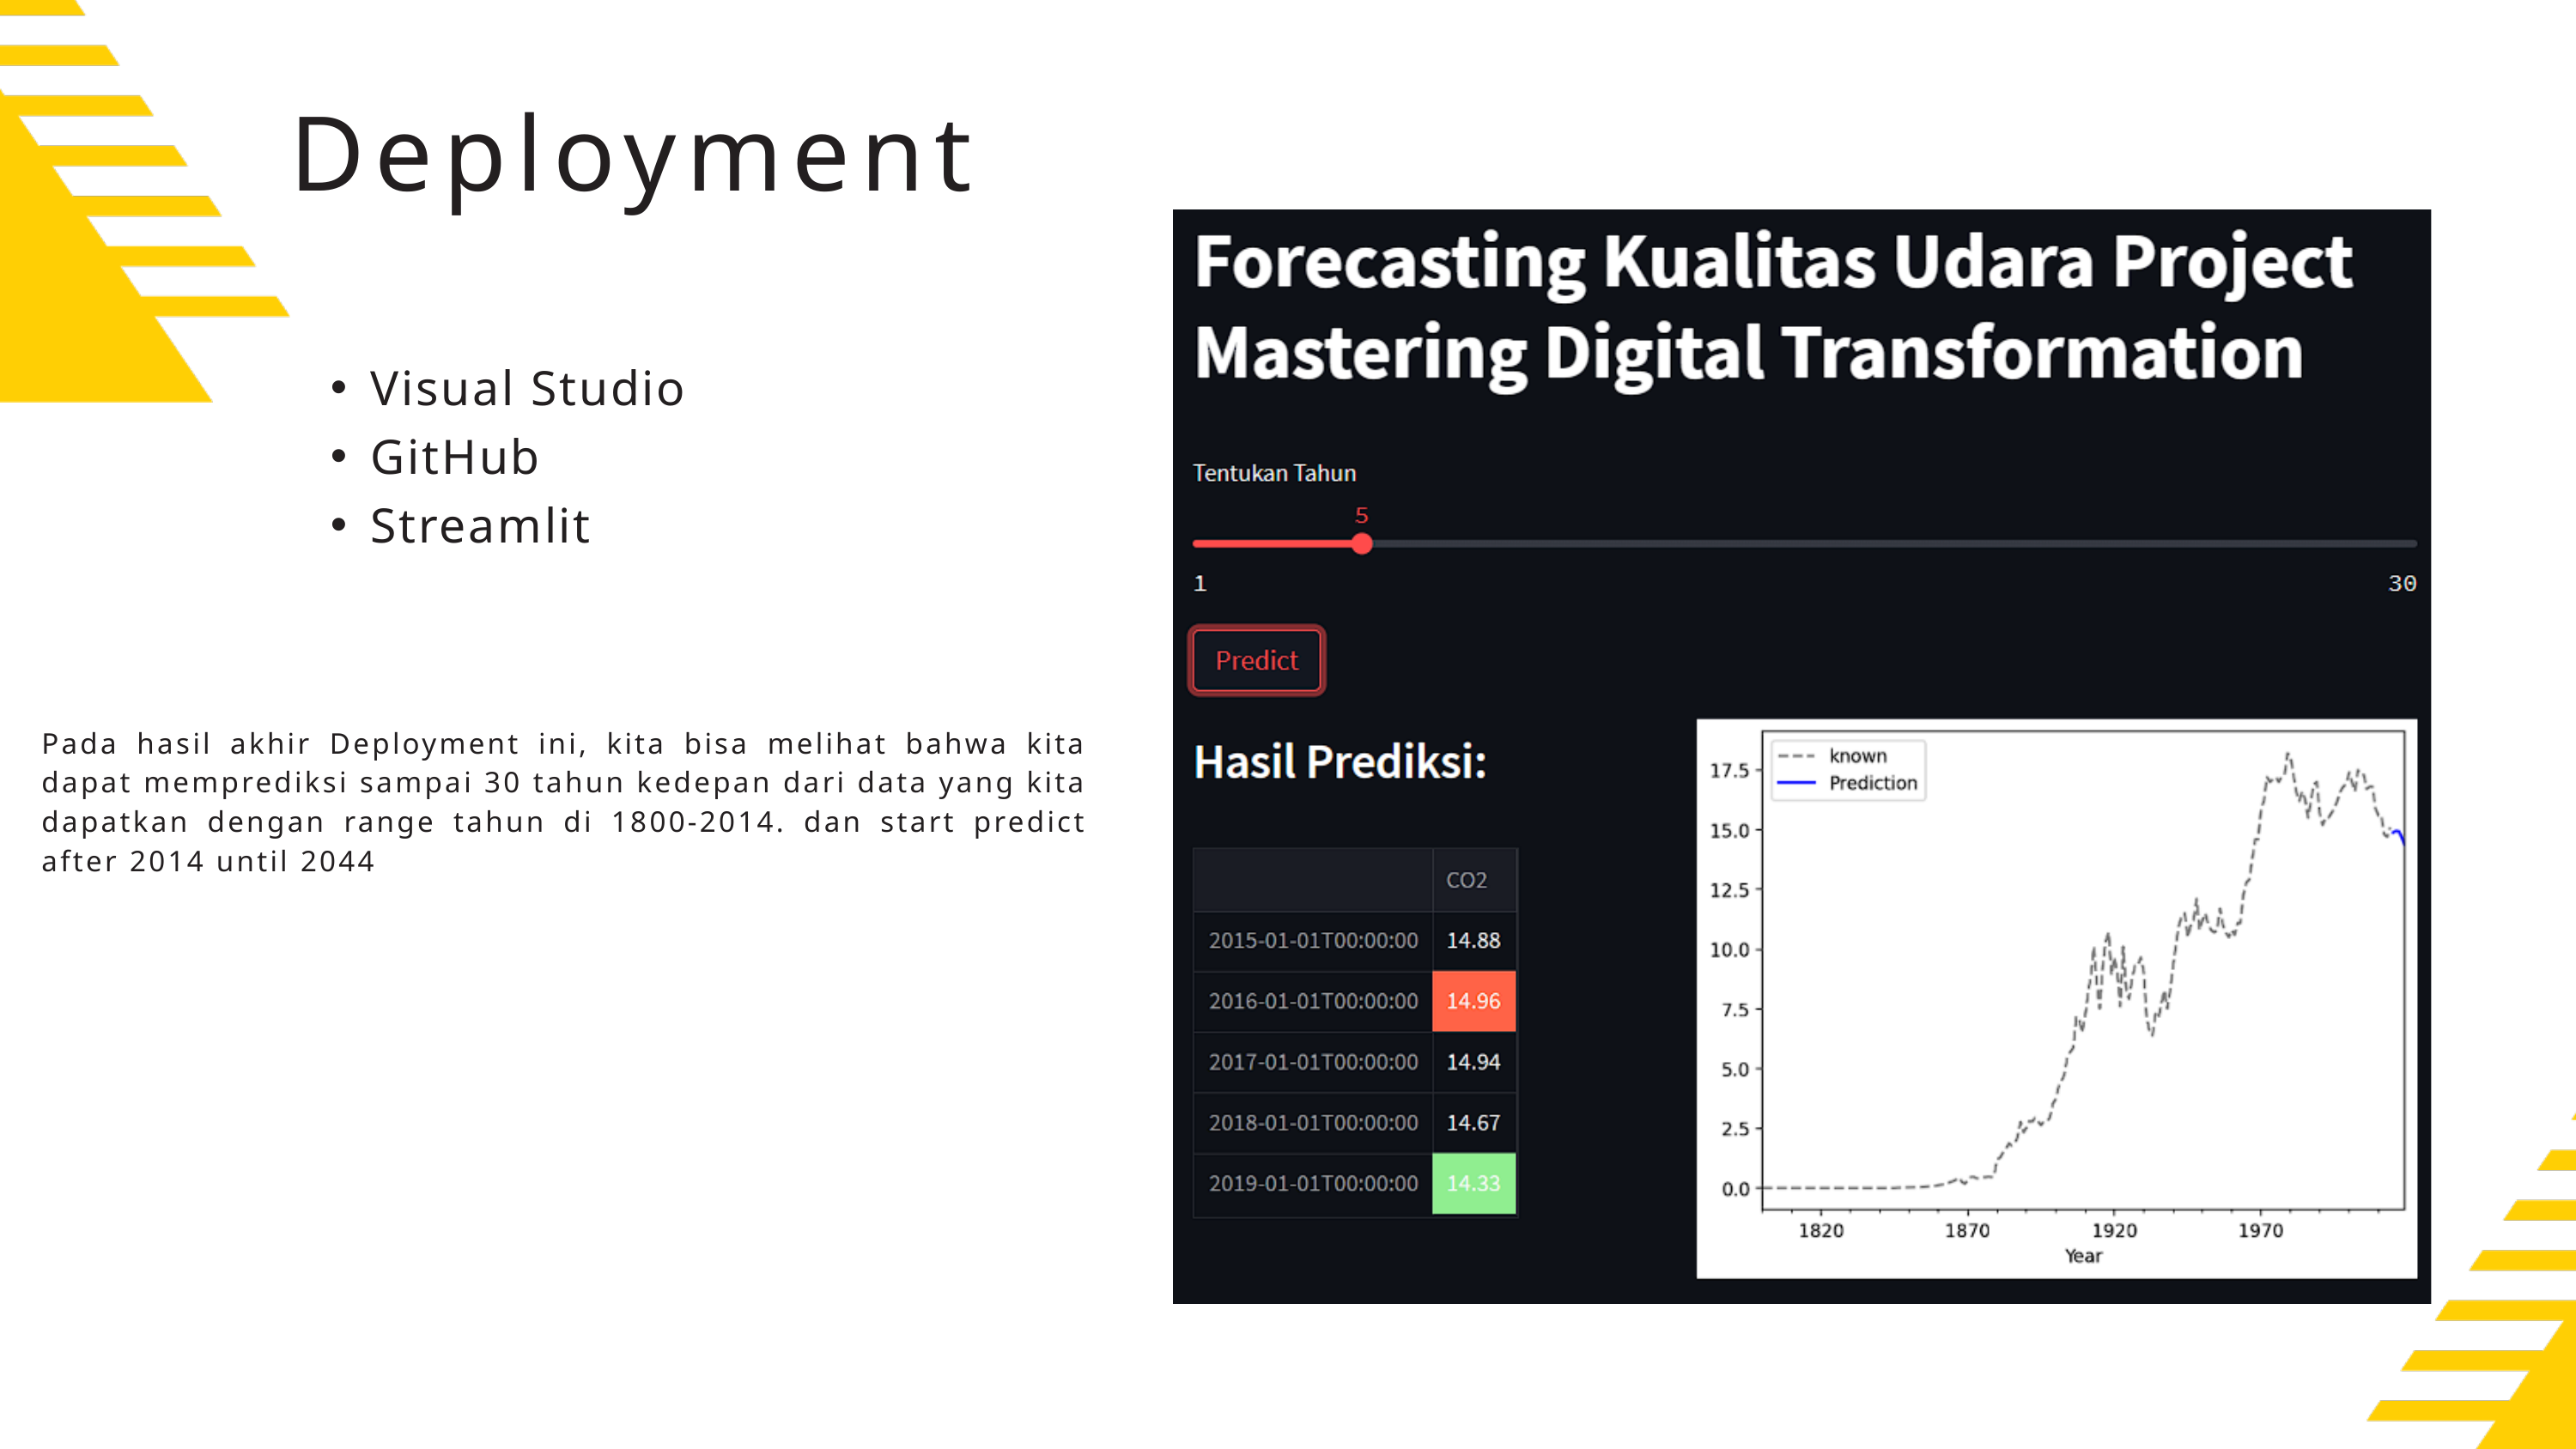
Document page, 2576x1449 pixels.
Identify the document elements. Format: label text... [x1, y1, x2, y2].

text_box Deployment [289, 69, 1886, 212]
text_box [1173, 209, 2432, 1304]
text_box [2299, 1092, 2576, 1449]
text_box [0, 0, 290, 403]
text_box Visual Studio GitHub Streamlit [289, 346, 746, 553]
text_box Pada hasil akhir Deployment ini, kita bisa melihat bahwa kita dapat memprediksi sampai 30 tahun kedepan dari data yang kita dapatkan dengan range tahun di 1800-2014. dan start predict after 2014 until 2044 [41, 719, 1089, 877]
